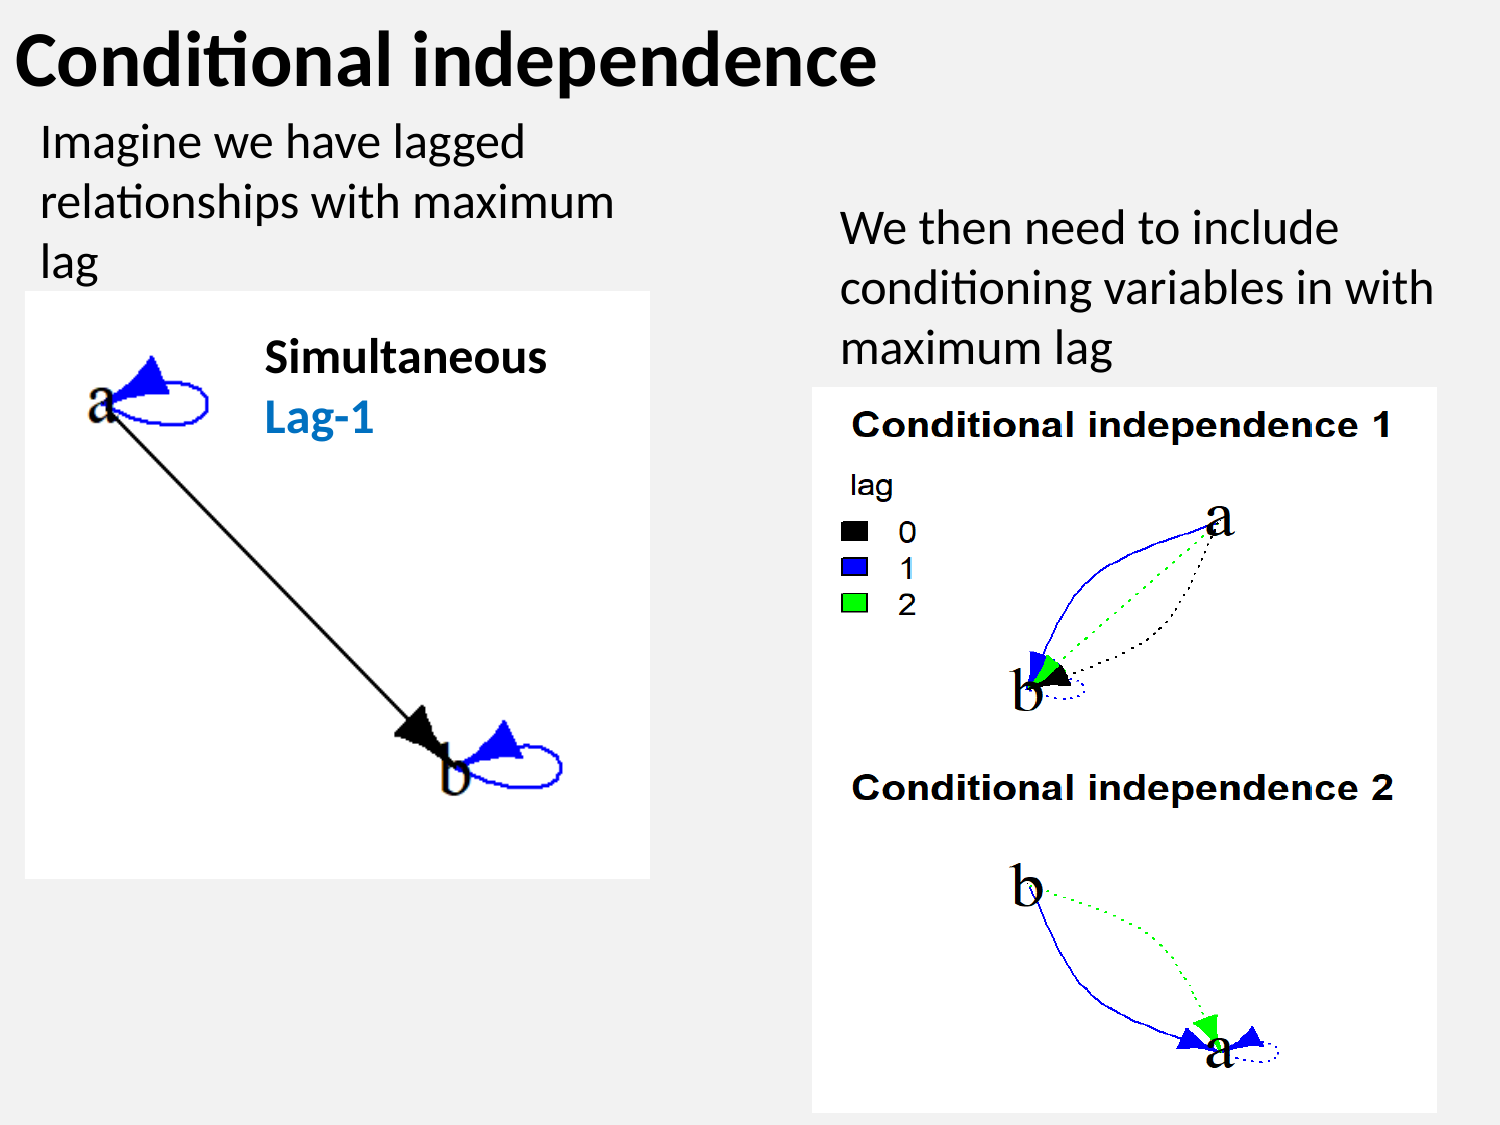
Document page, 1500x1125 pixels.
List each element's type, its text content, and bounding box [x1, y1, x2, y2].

list Conditional independence [0, 0, 1500, 138]
picture [812, 387, 1437, 1113]
picture [24, 290, 651, 879]
